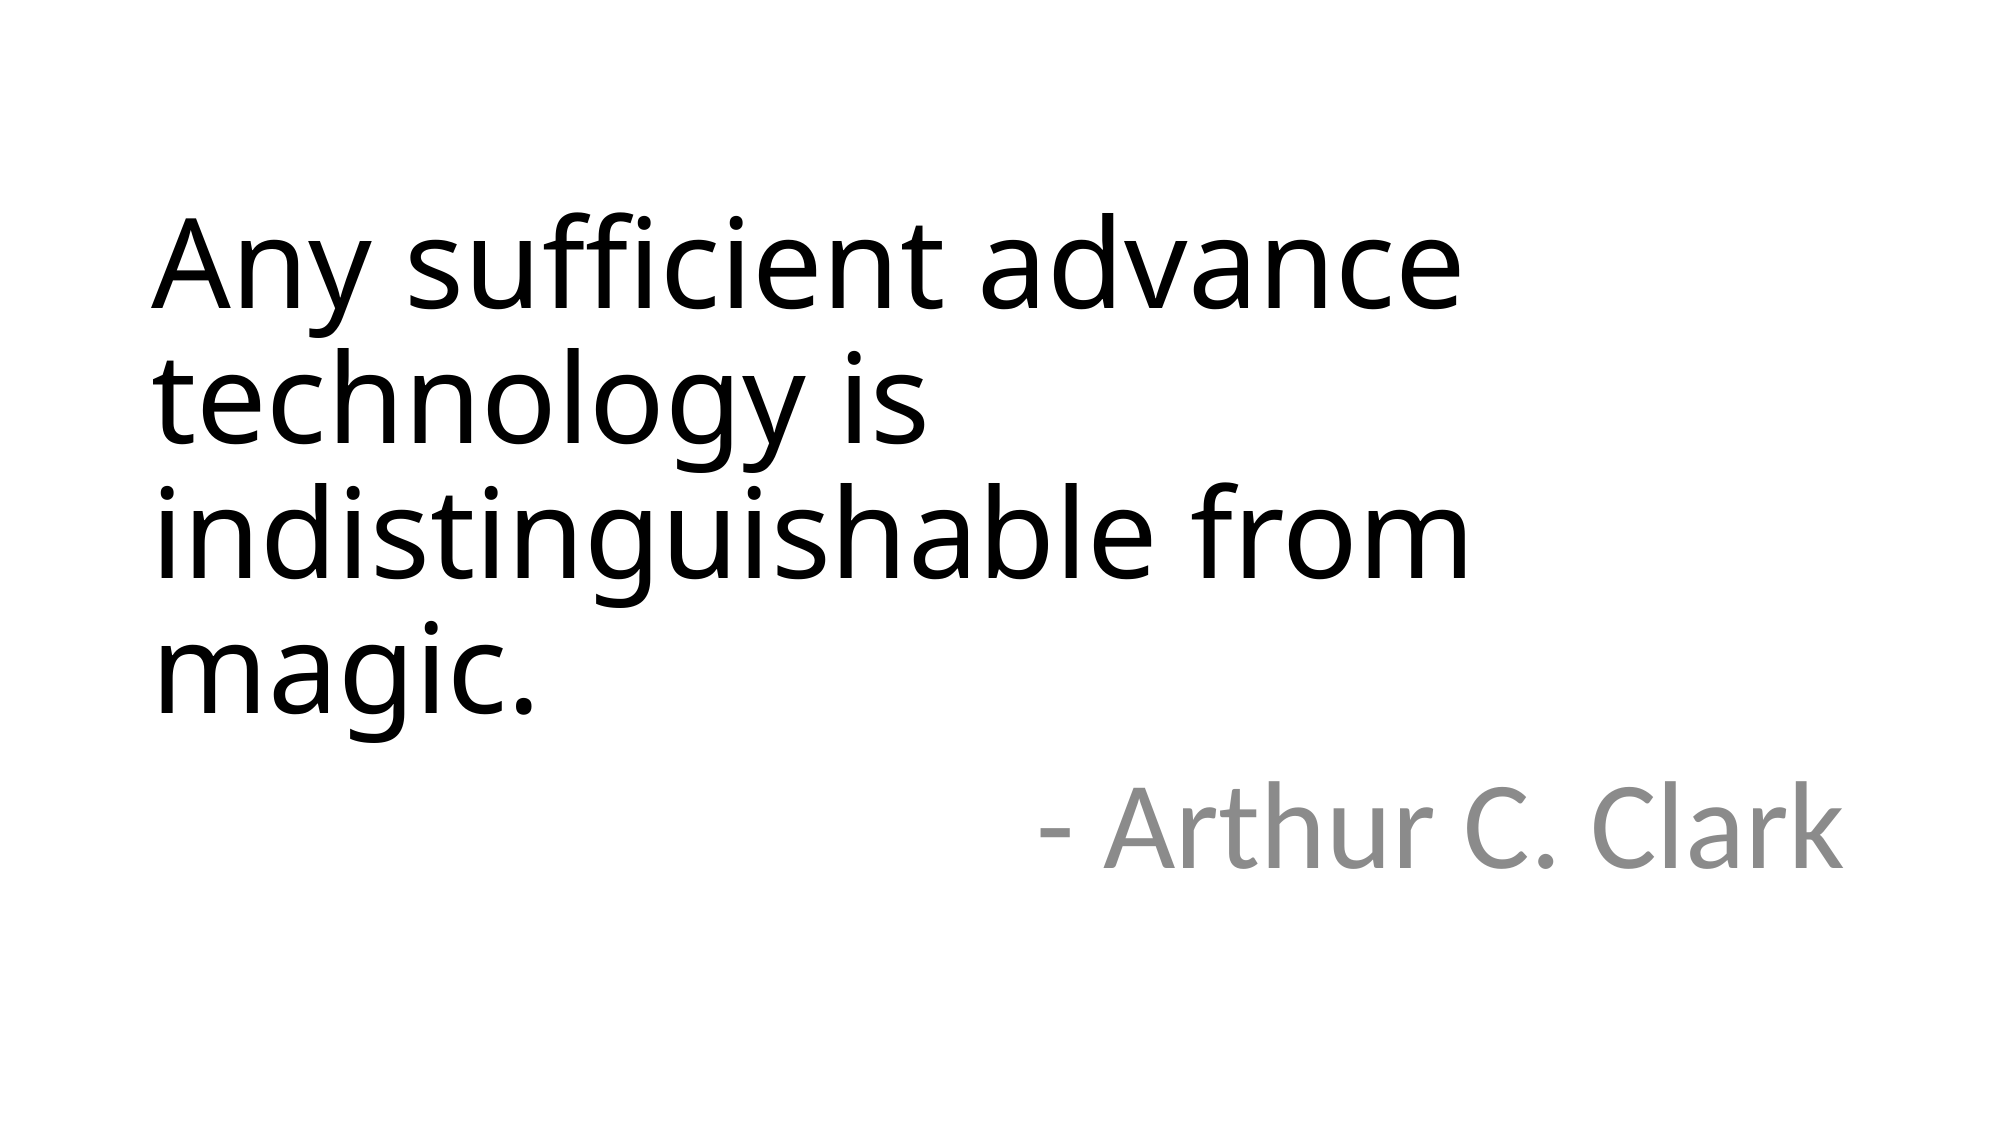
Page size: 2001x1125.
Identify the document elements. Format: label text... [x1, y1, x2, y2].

list - Arthur C. Clark [136, 752, 1862, 999]
title Any sufficient advance technology is indistinguishable from magic. [136, 280, 1862, 749]
